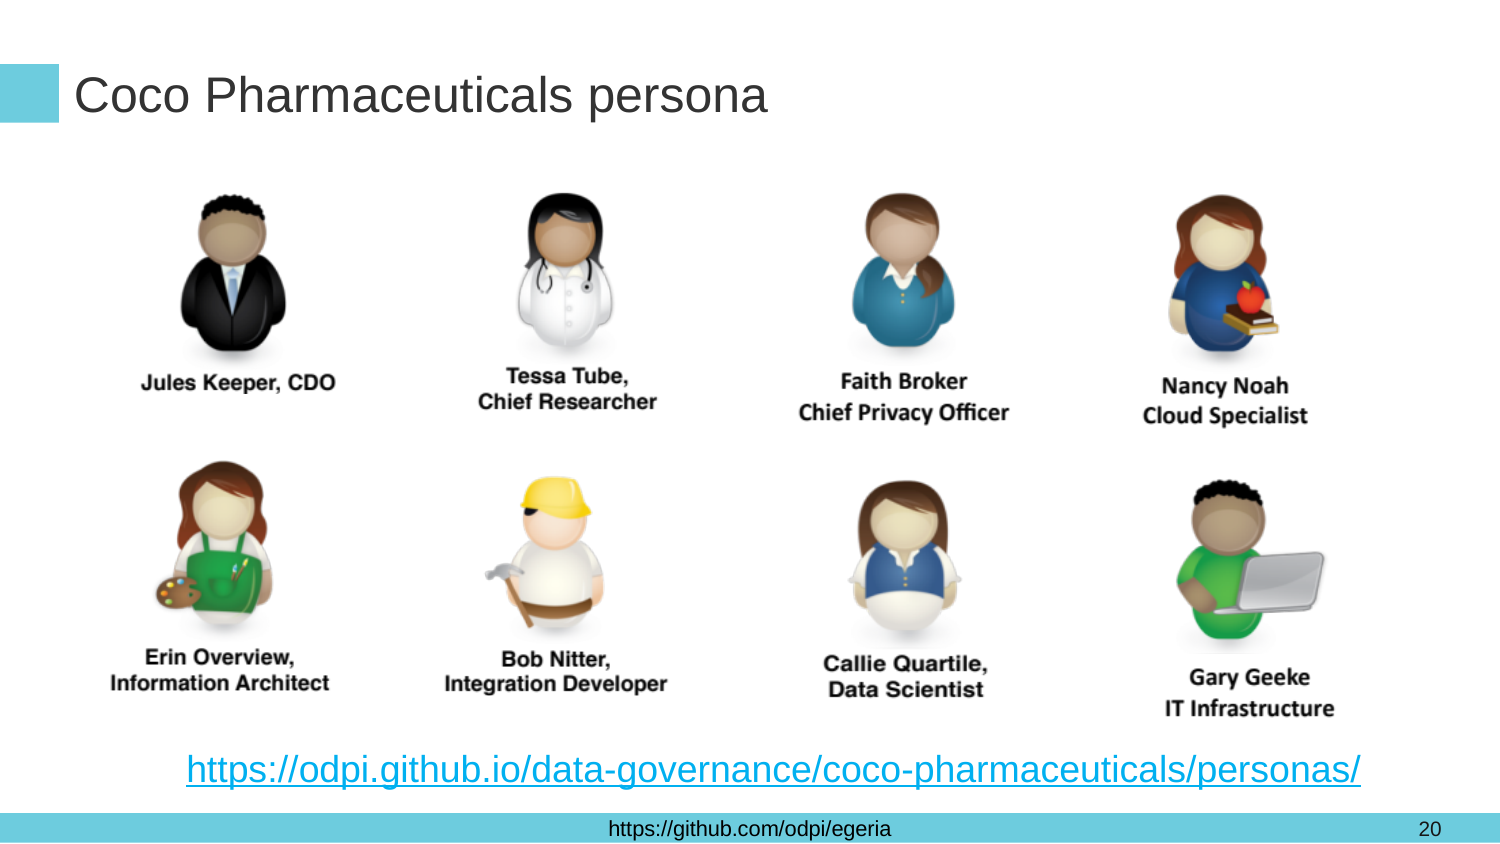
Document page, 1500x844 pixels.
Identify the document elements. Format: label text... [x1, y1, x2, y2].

picture [419, 459, 692, 696]
slide_number 20 [1403, 813, 1494, 843]
picture [132, 180, 346, 394]
picture [788, 180, 1018, 435]
picture [758, 468, 1052, 702]
text_box https://odpi.github.io/data-governance/coco-pharmaceuticals/personas/ [96, 737, 1500, 798]
picture [1155, 462, 1344, 731]
picture [460, 180, 674, 414]
title Coco Pharmaceuticals persona [58, 47, 1449, 141]
picture [1131, 180, 1317, 439]
picture [96, 444, 342, 693]
